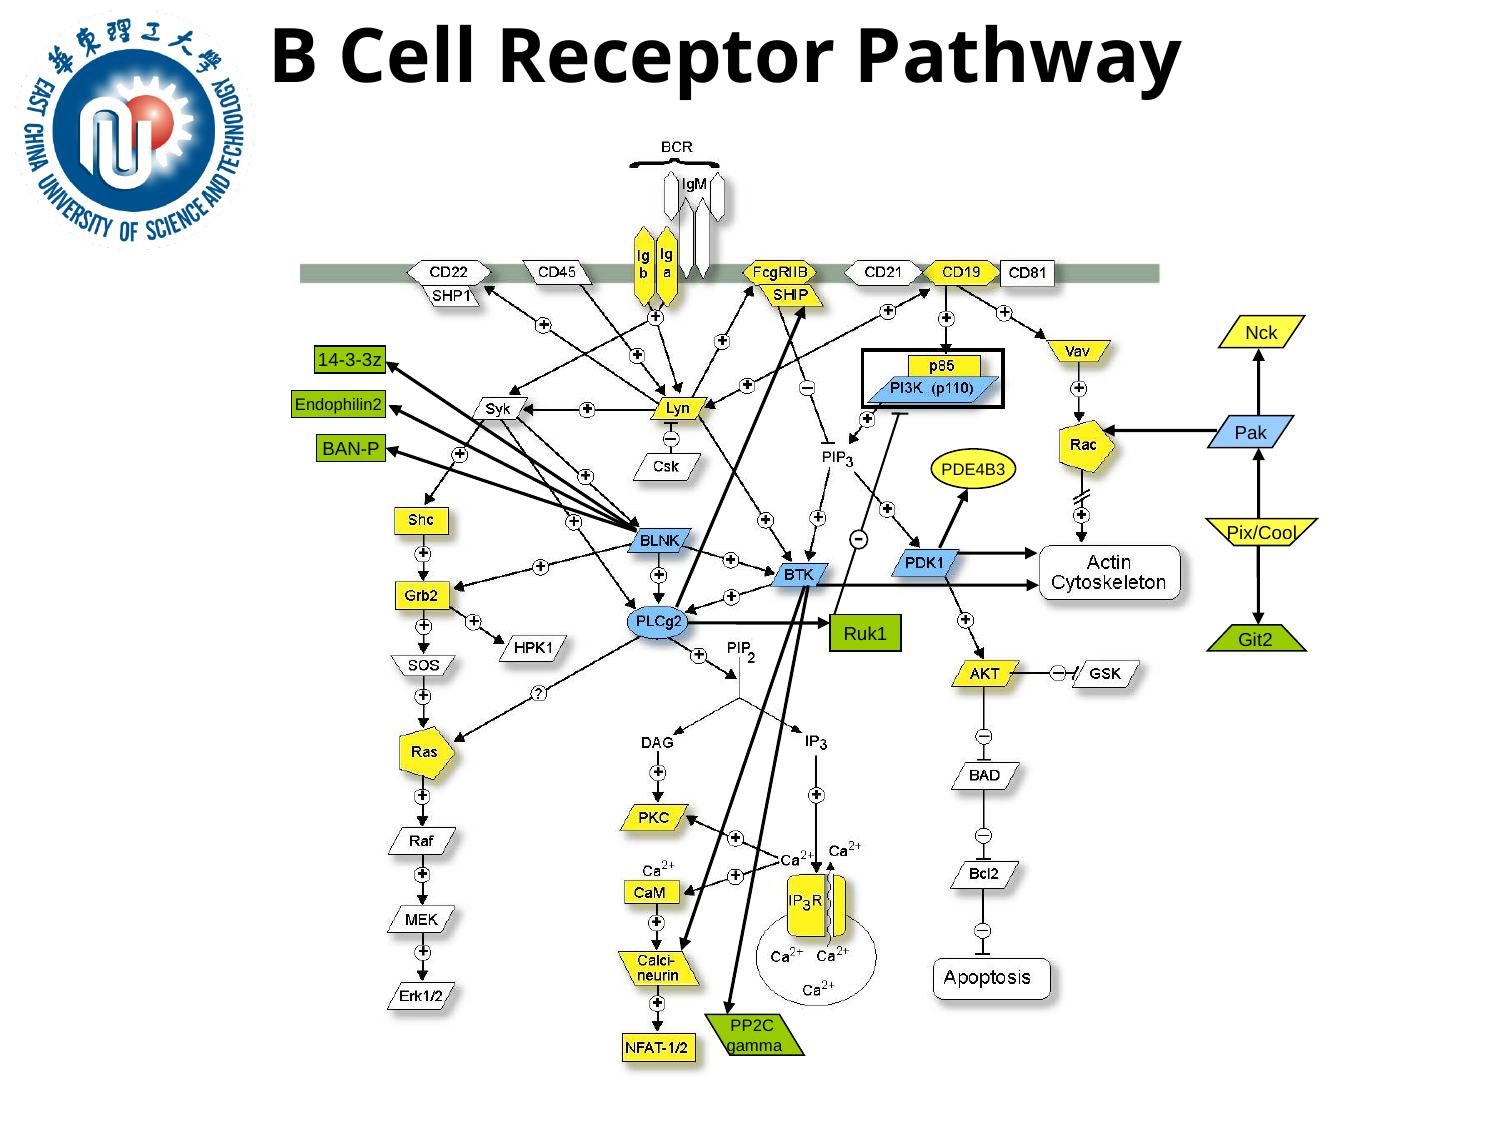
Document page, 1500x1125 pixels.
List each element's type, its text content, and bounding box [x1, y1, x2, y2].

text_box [291, 390, 637, 532]
picture [299, 137, 1199, 1080]
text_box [705, 585, 809, 1056]
picture [13, 9, 254, 250]
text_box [687, 614, 705, 651]
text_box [909, 553, 1039, 586]
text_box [314, 345, 637, 390]
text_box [1206, 447, 1318, 546]
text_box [1218, 315, 1305, 415]
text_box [1102, 415, 1294, 448]
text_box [1207, 545, 1307, 658]
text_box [931, 448, 1016, 548]
title B Cell Receptor Pathway [253, 0, 1500, 188]
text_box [816, 553, 834, 586]
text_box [316, 434, 637, 532]
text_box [834, 413, 909, 615]
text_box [809, 614, 901, 651]
